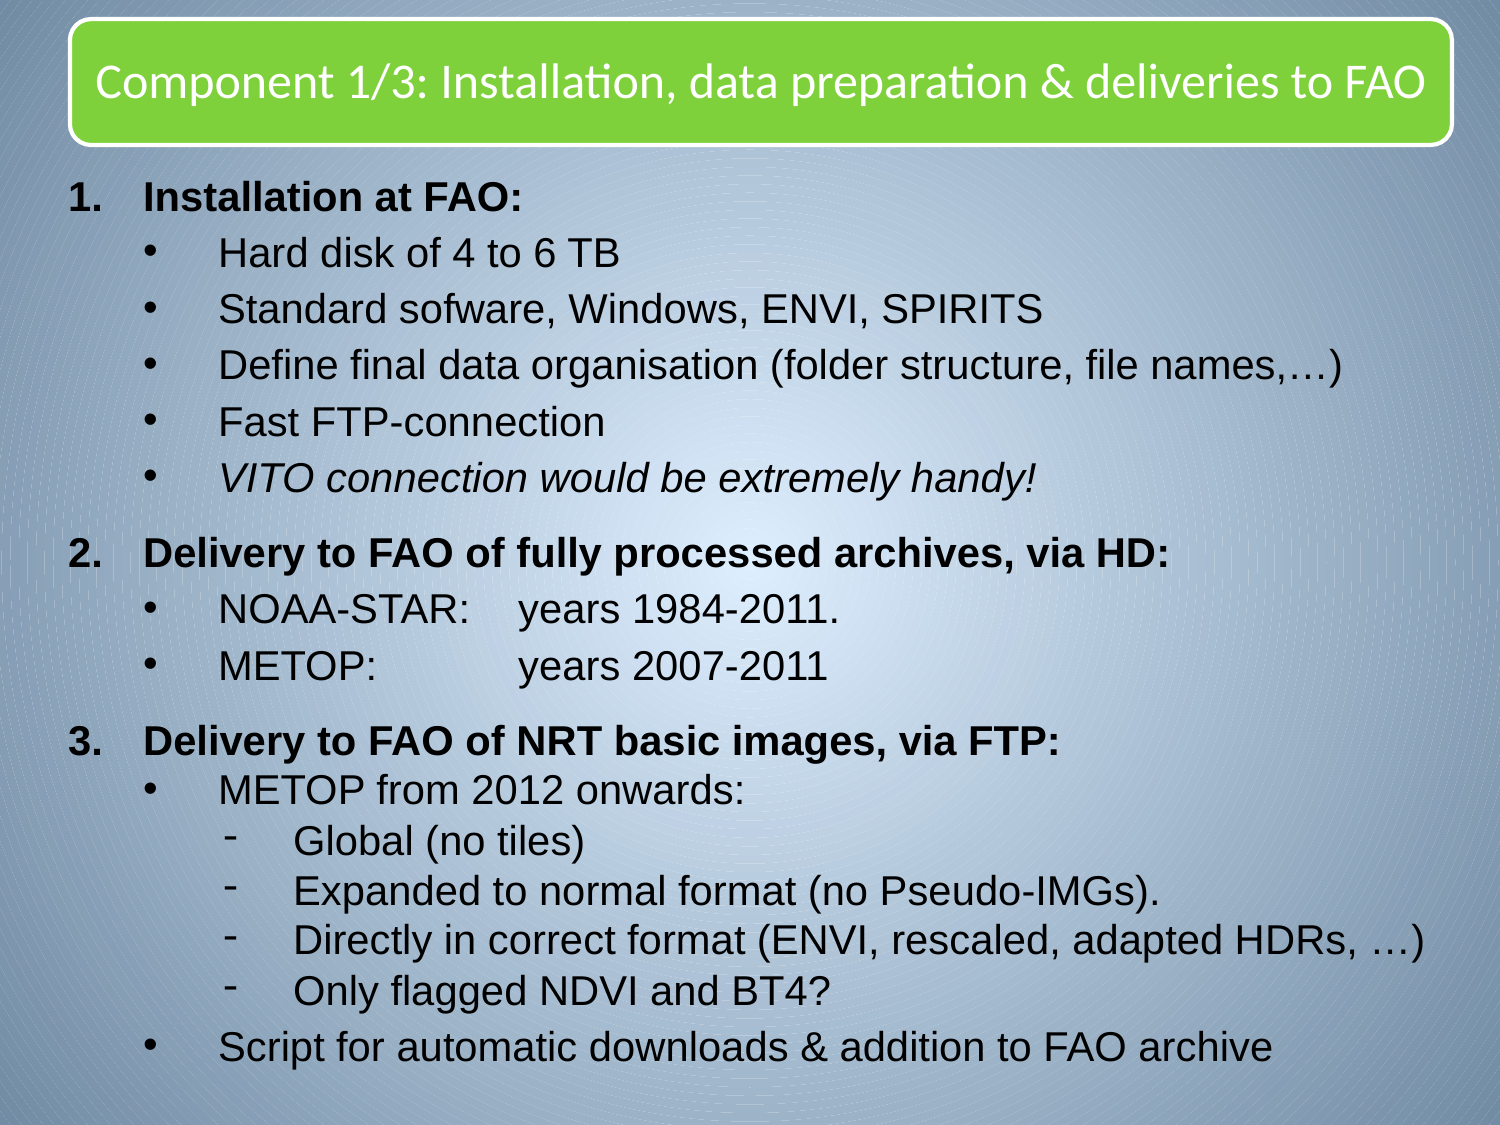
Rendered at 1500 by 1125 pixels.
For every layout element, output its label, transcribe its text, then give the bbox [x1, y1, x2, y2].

text_box Installation at FAO: Hard disk of 4 to 6 TB Standard sofware, Windows, ENVI, SPIRITS Define final data organisation (folder structure, file names,…) Fast FTP-connection VITO connection would be extremely handy! Delivery to FAO of fully processed archives, via HD: NOAA-STAR: years 1984-2011. METOP: years 2007-2011 Delivery to FAO of NRT basic images, via FTP: METOP from 2012 onwards: Global (no tiles) Expanded to normal format (no Pseudo-IMGs). Directly in correct format (ENVI, rescaled, adapted HDRs, …) Only flagged NDVI and BT4? Script for automatic downloads & addition to FAO archive [53, 136, 1500, 1077]
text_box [69, 18, 1453, 147]
